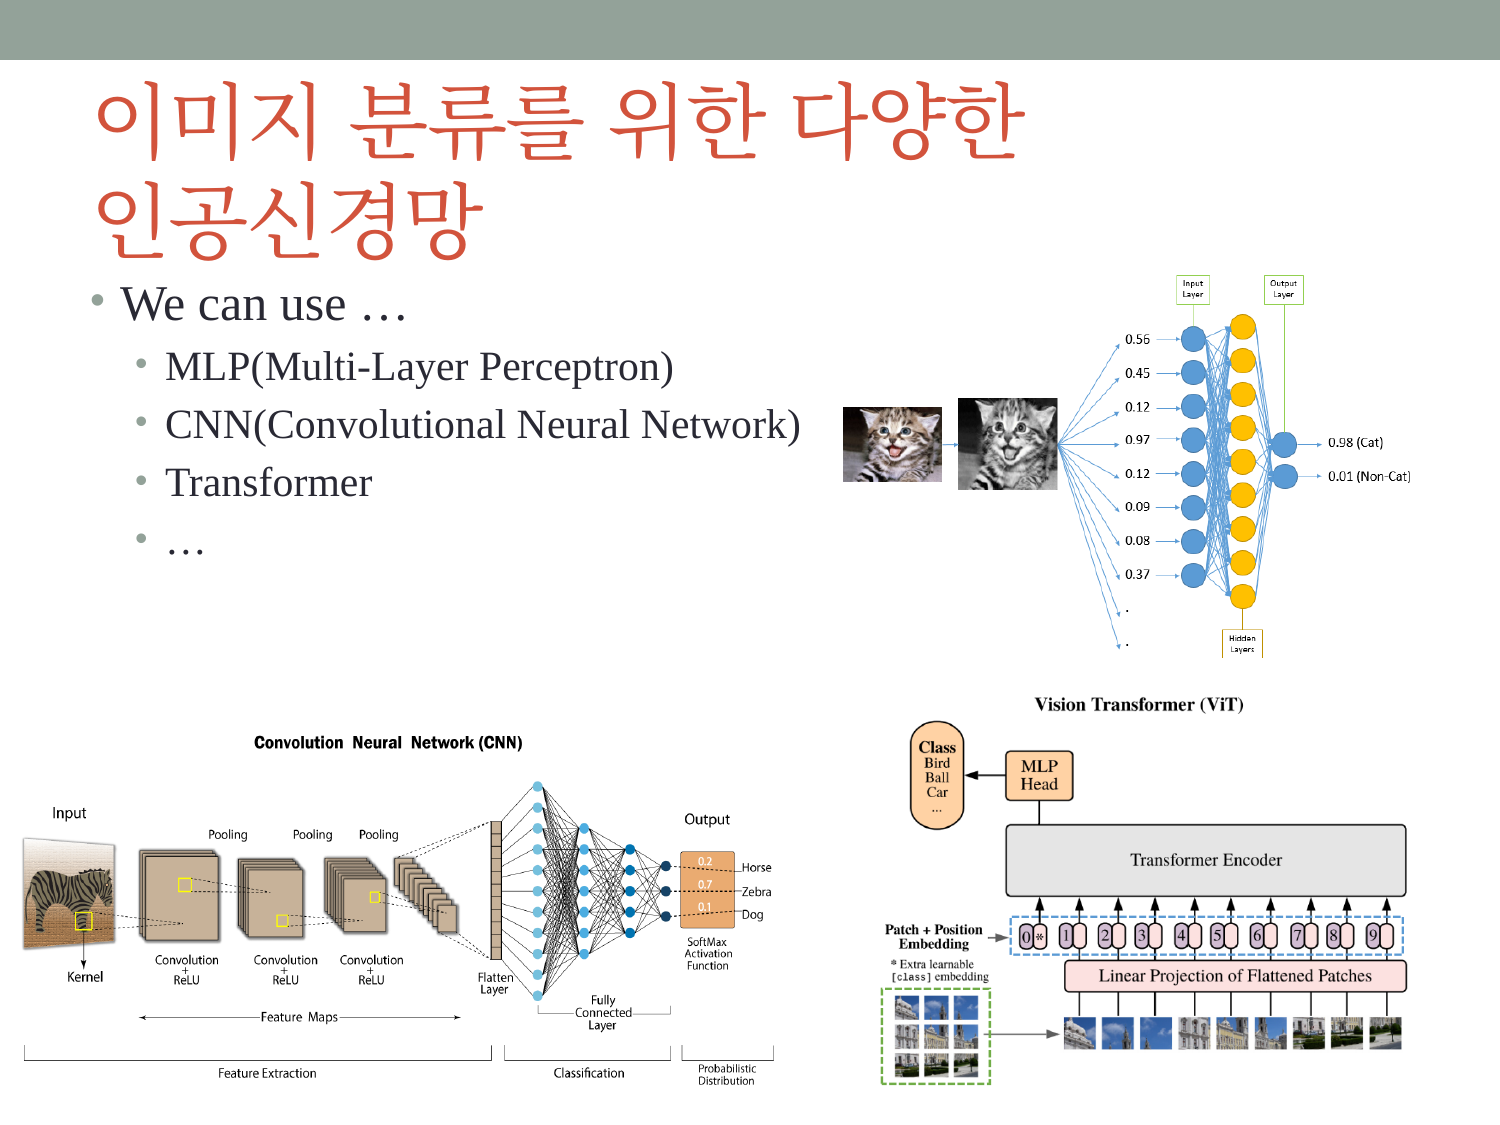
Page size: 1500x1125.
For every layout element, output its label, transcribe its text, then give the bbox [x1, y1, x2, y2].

title 이미지 분류를 위한 다양한 인공신경망 [75, 87, 1425, 250]
text_box [74, 262, 858, 1063]
picture [9, 709, 789, 1100]
picture [825, 258, 1454, 1098]
